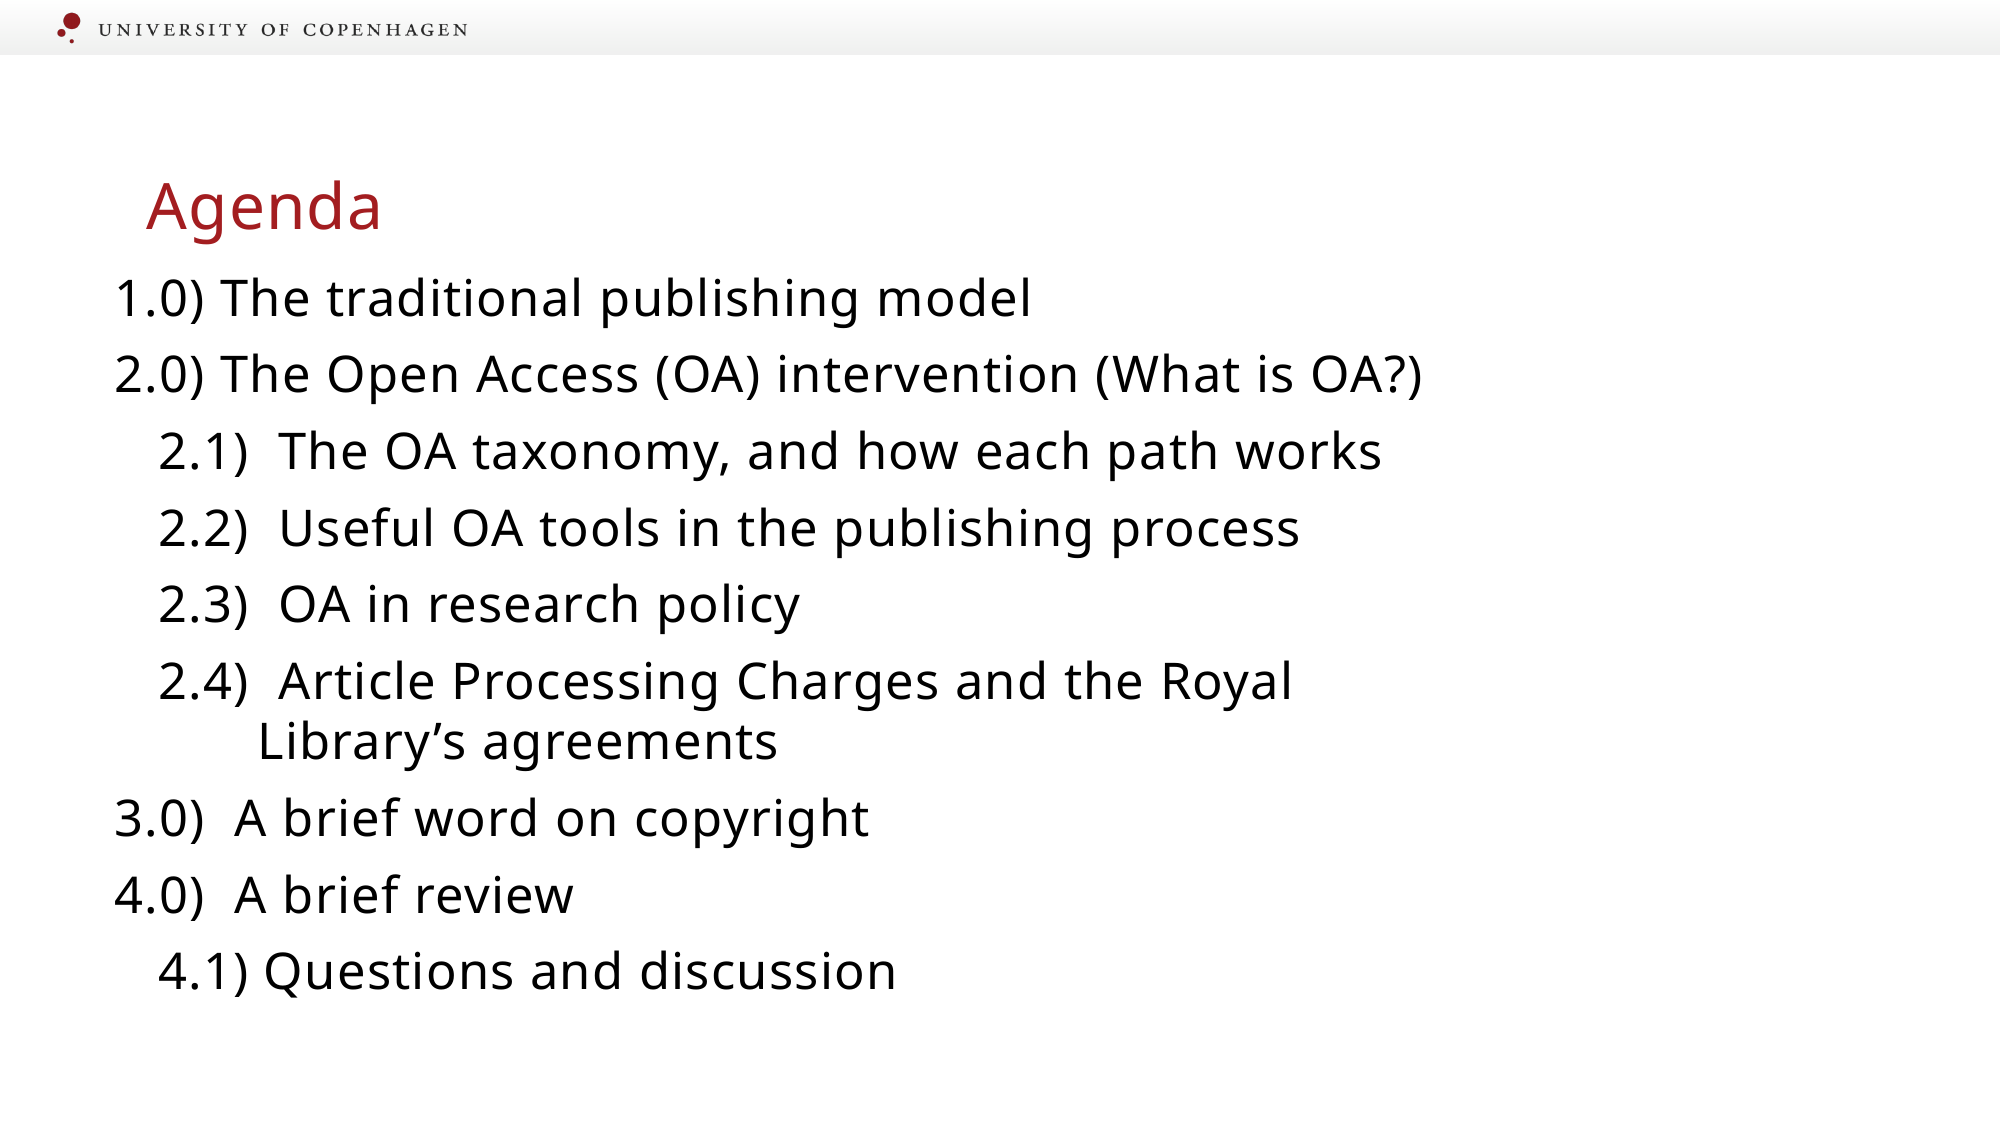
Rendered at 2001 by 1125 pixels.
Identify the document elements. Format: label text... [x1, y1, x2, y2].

title Agenda [114, 164, 416, 243]
subtitle 1.0) The traditional publishing model 2.0) The Open Access (OA) intervention (What is OA?) 2.1) The OA taxonomy, and how each path works 2.2) Useful OA tools in the publishing process 2.3) OA in research policy 2.4) Article Processing Charges and the Royal Library’s agreements 3.0) A brief word on copyright 4.0) A brief review 4.1) Questions and discussion [114, 265, 1591, 1010]
picture [92, 15, 475, 42]
